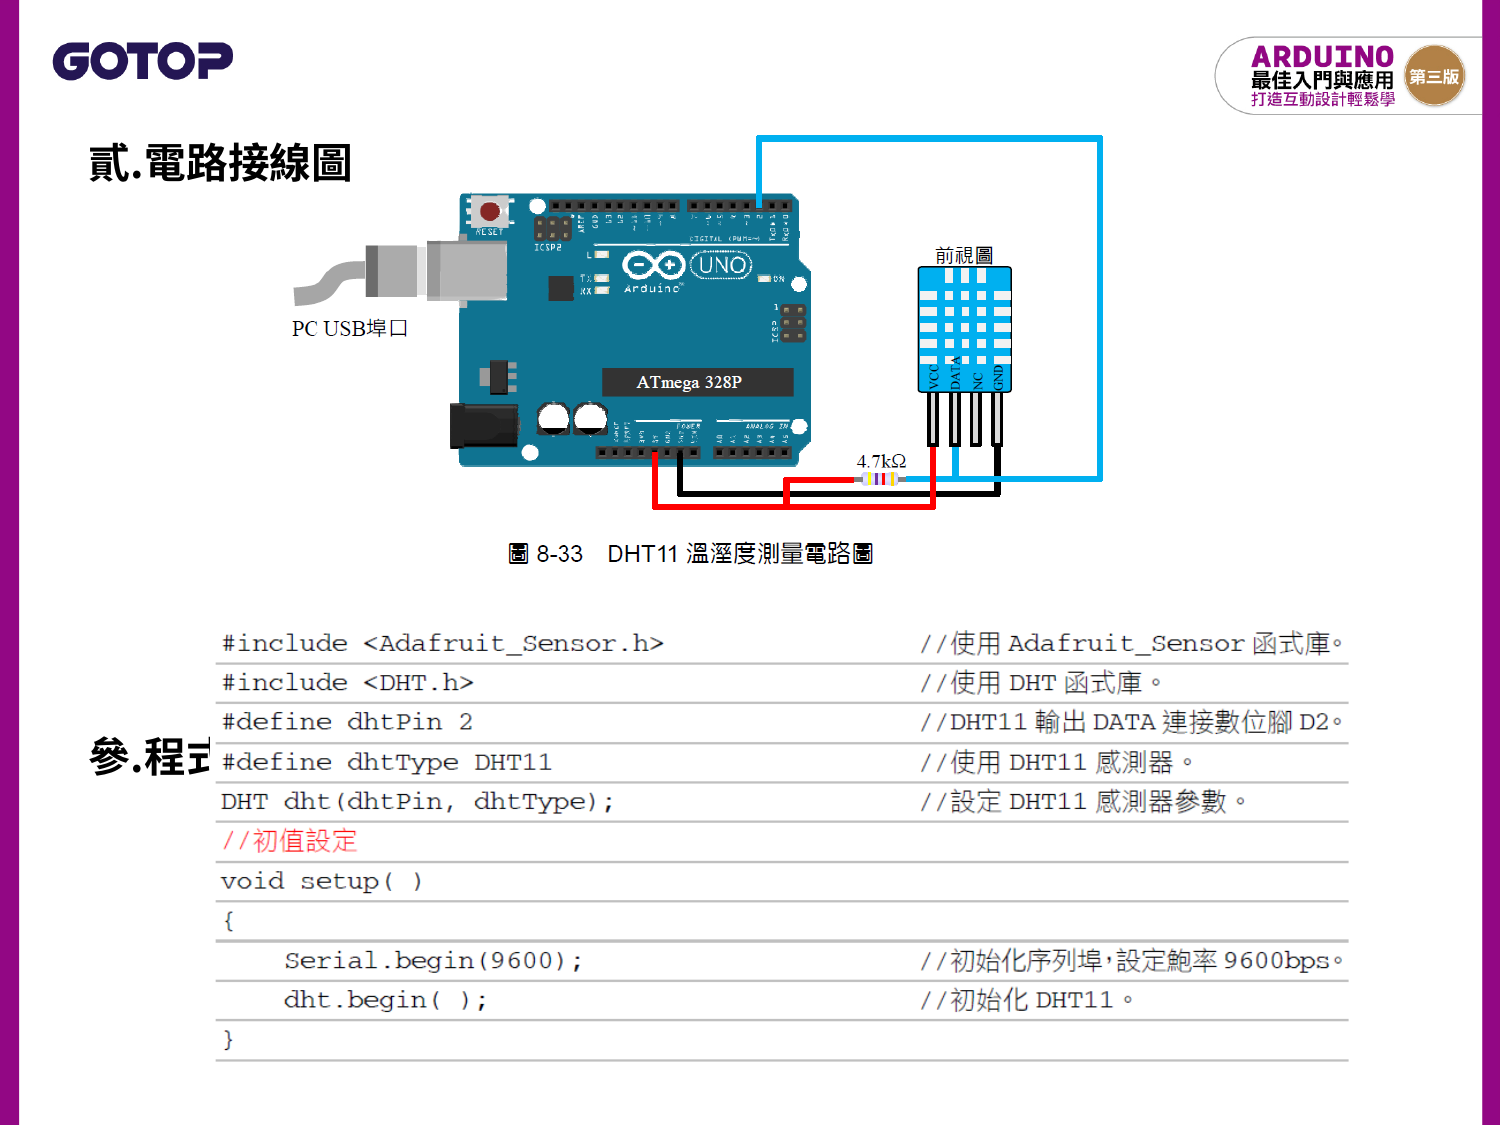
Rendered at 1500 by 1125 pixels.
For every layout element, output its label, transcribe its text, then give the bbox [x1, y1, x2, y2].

picture [0, 0, 1500, 1125]
list 電路接線圖 程式：ch8_10.ino [70, 121, 1430, 1067]
